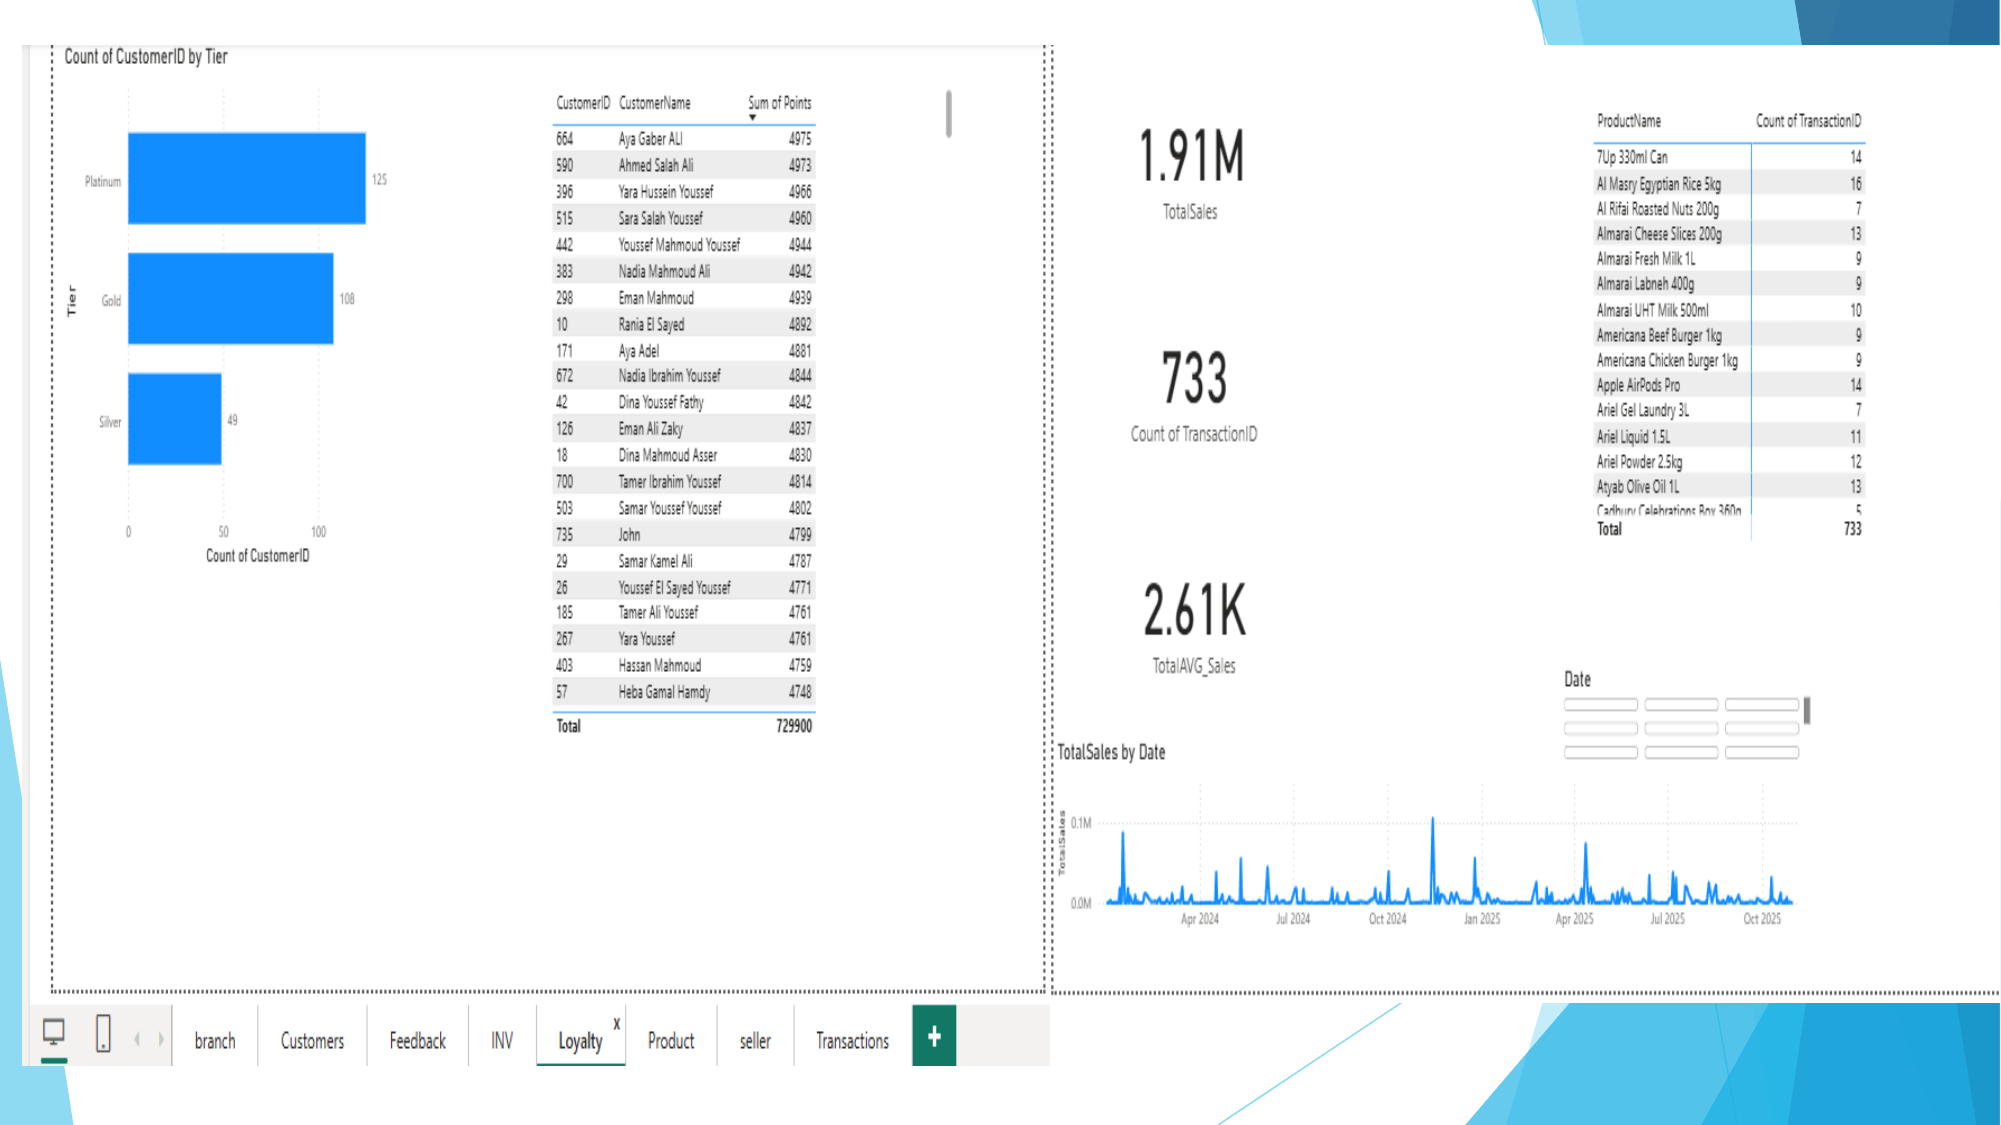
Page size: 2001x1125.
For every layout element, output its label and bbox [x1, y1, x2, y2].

picture [22, 45, 2000, 1066]
